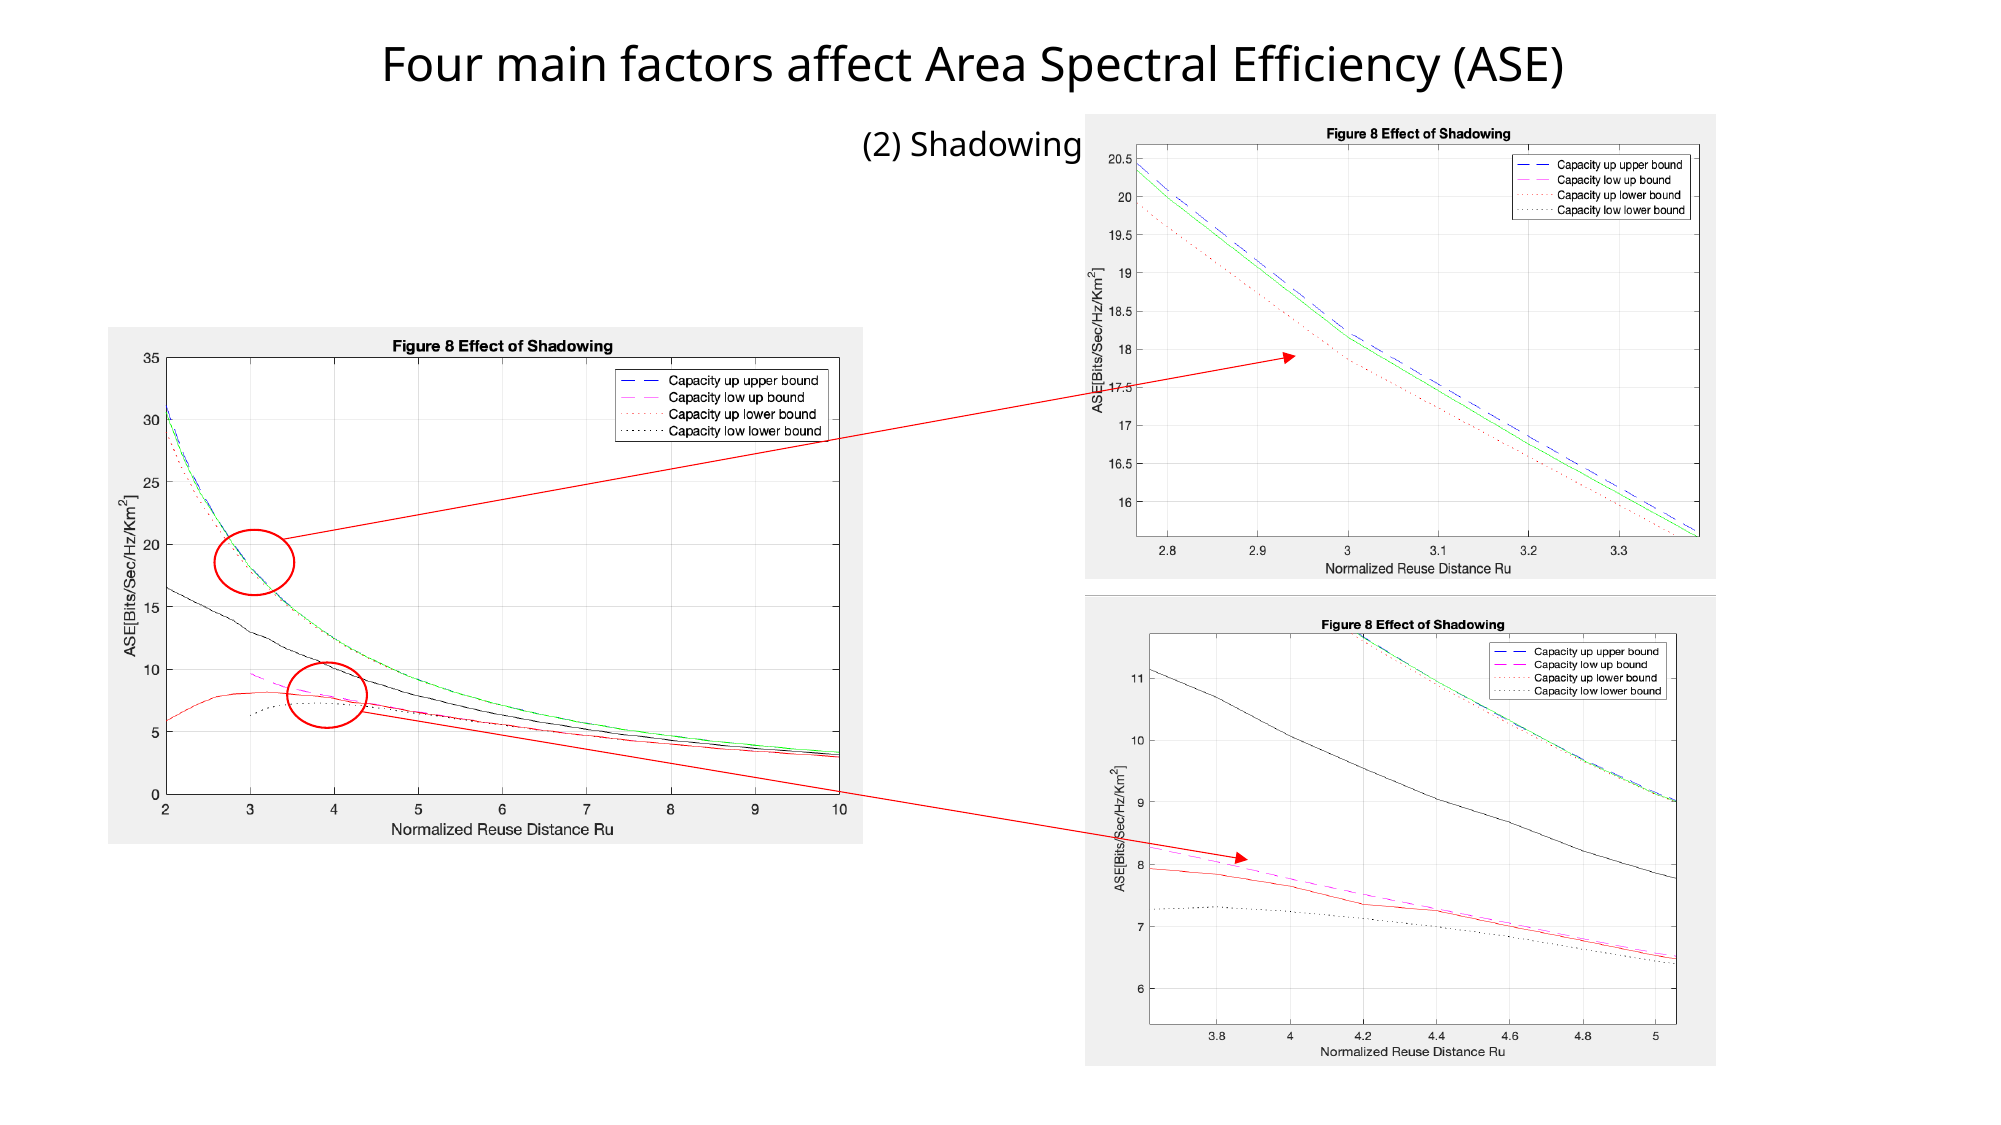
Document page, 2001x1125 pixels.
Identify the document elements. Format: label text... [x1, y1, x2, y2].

picture [1085, 115, 1716, 579]
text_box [282, 355, 1296, 540]
picture [1085, 595, 1716, 1066]
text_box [360, 711, 1248, 860]
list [108, 327, 863, 844]
text_box Four main factors affect Area Spectral Efficiency (ASE) (2) Shadowing [110, 31, 1836, 207]
